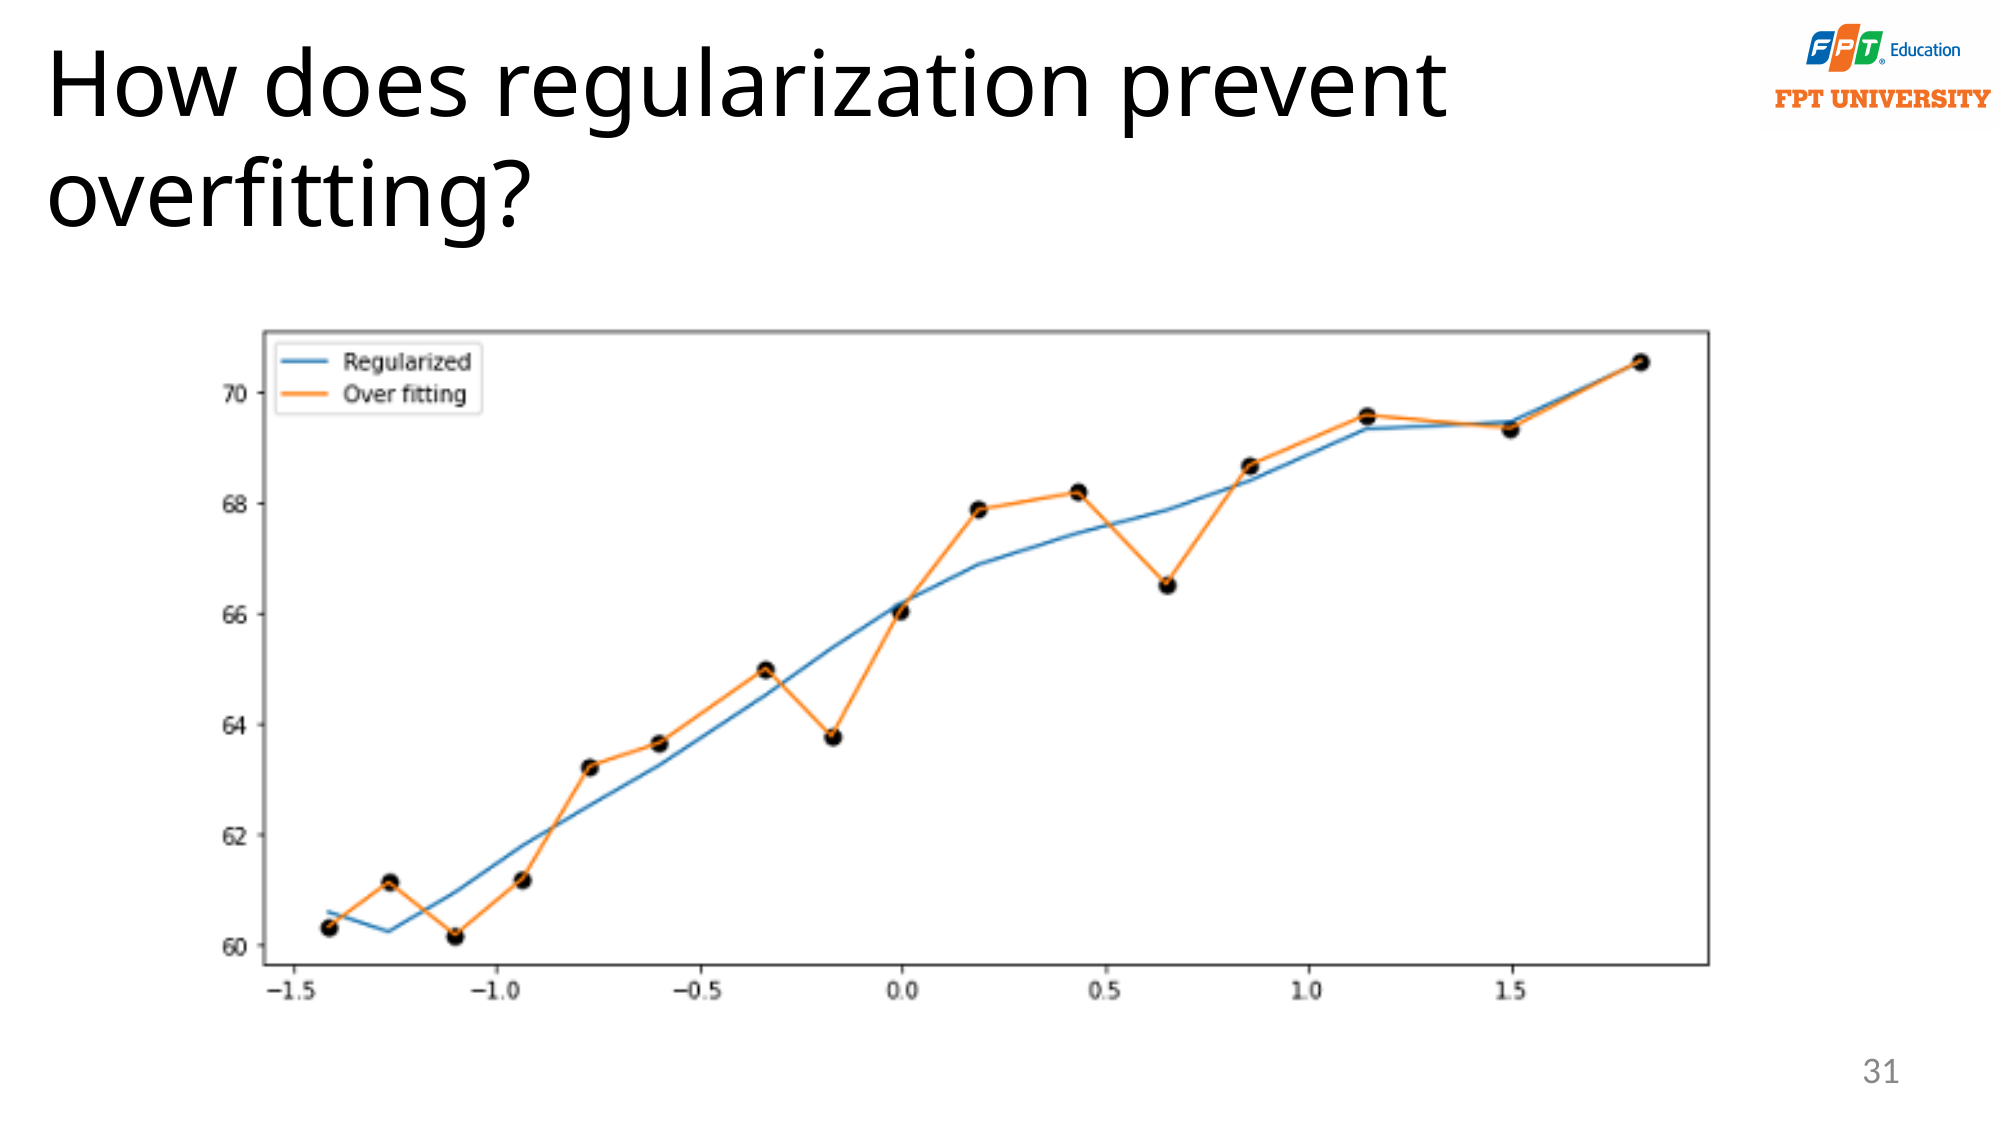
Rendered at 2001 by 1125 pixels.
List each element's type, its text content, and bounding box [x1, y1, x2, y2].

title How does regularization prevent overfitting? [42, 22, 1750, 245]
picture [1760, 0, 1999, 131]
picture [175, 283, 1721, 1047]
slide_number 31 [1440, 1046, 1900, 1125]
